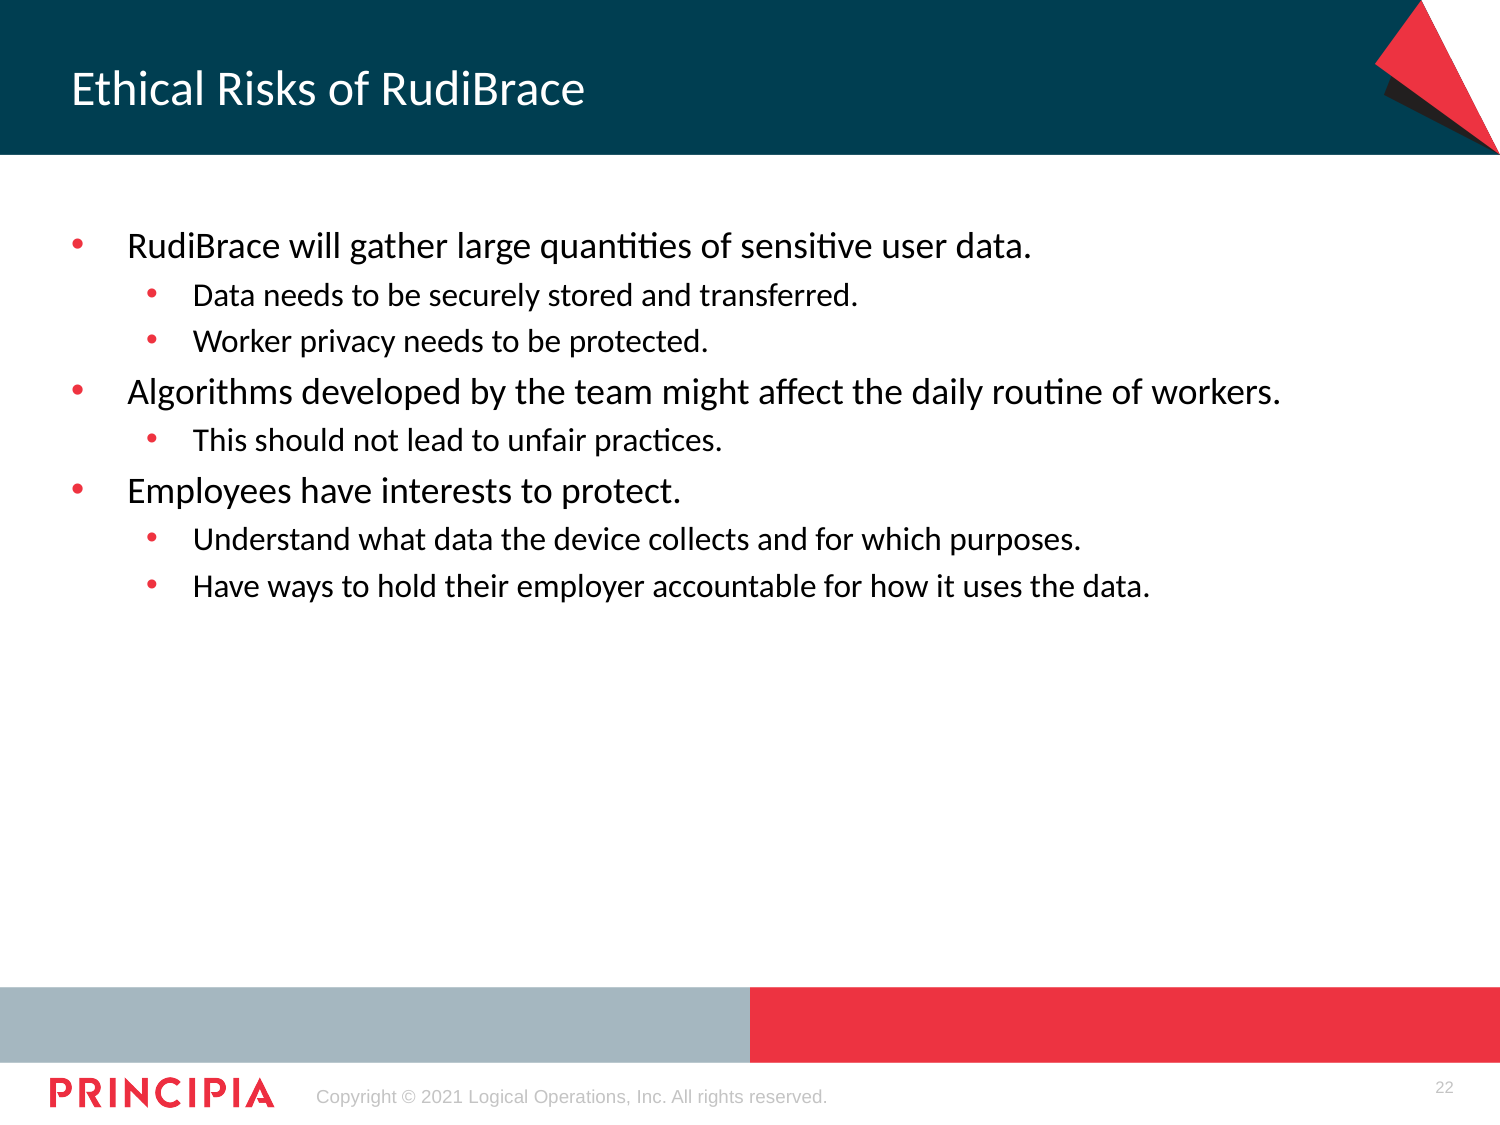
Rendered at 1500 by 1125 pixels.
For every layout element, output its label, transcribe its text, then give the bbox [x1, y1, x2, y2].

picture [0, 987, 1500, 1063]
picture [1376, 0, 1500, 155]
list RudiBrace will gather large quantities of sensitive user data. Data needs to be securely stored and transferred. Worker privacy needs to be protected. Algorithms developed by the team might affect the daily routine of workers. This should not lead to unfair practices. Employees have interests to protect. Understand what data the device collects and for which purposes. Have ways to hold their employer accountable for how it uses the data. [56, 213, 1444, 949]
title Ethical Risks of RudiBrace [56, 16, 1350, 155]
slide_number 22 [1118, 1057, 1469, 1118]
picture [50, 1077, 275, 1108]
